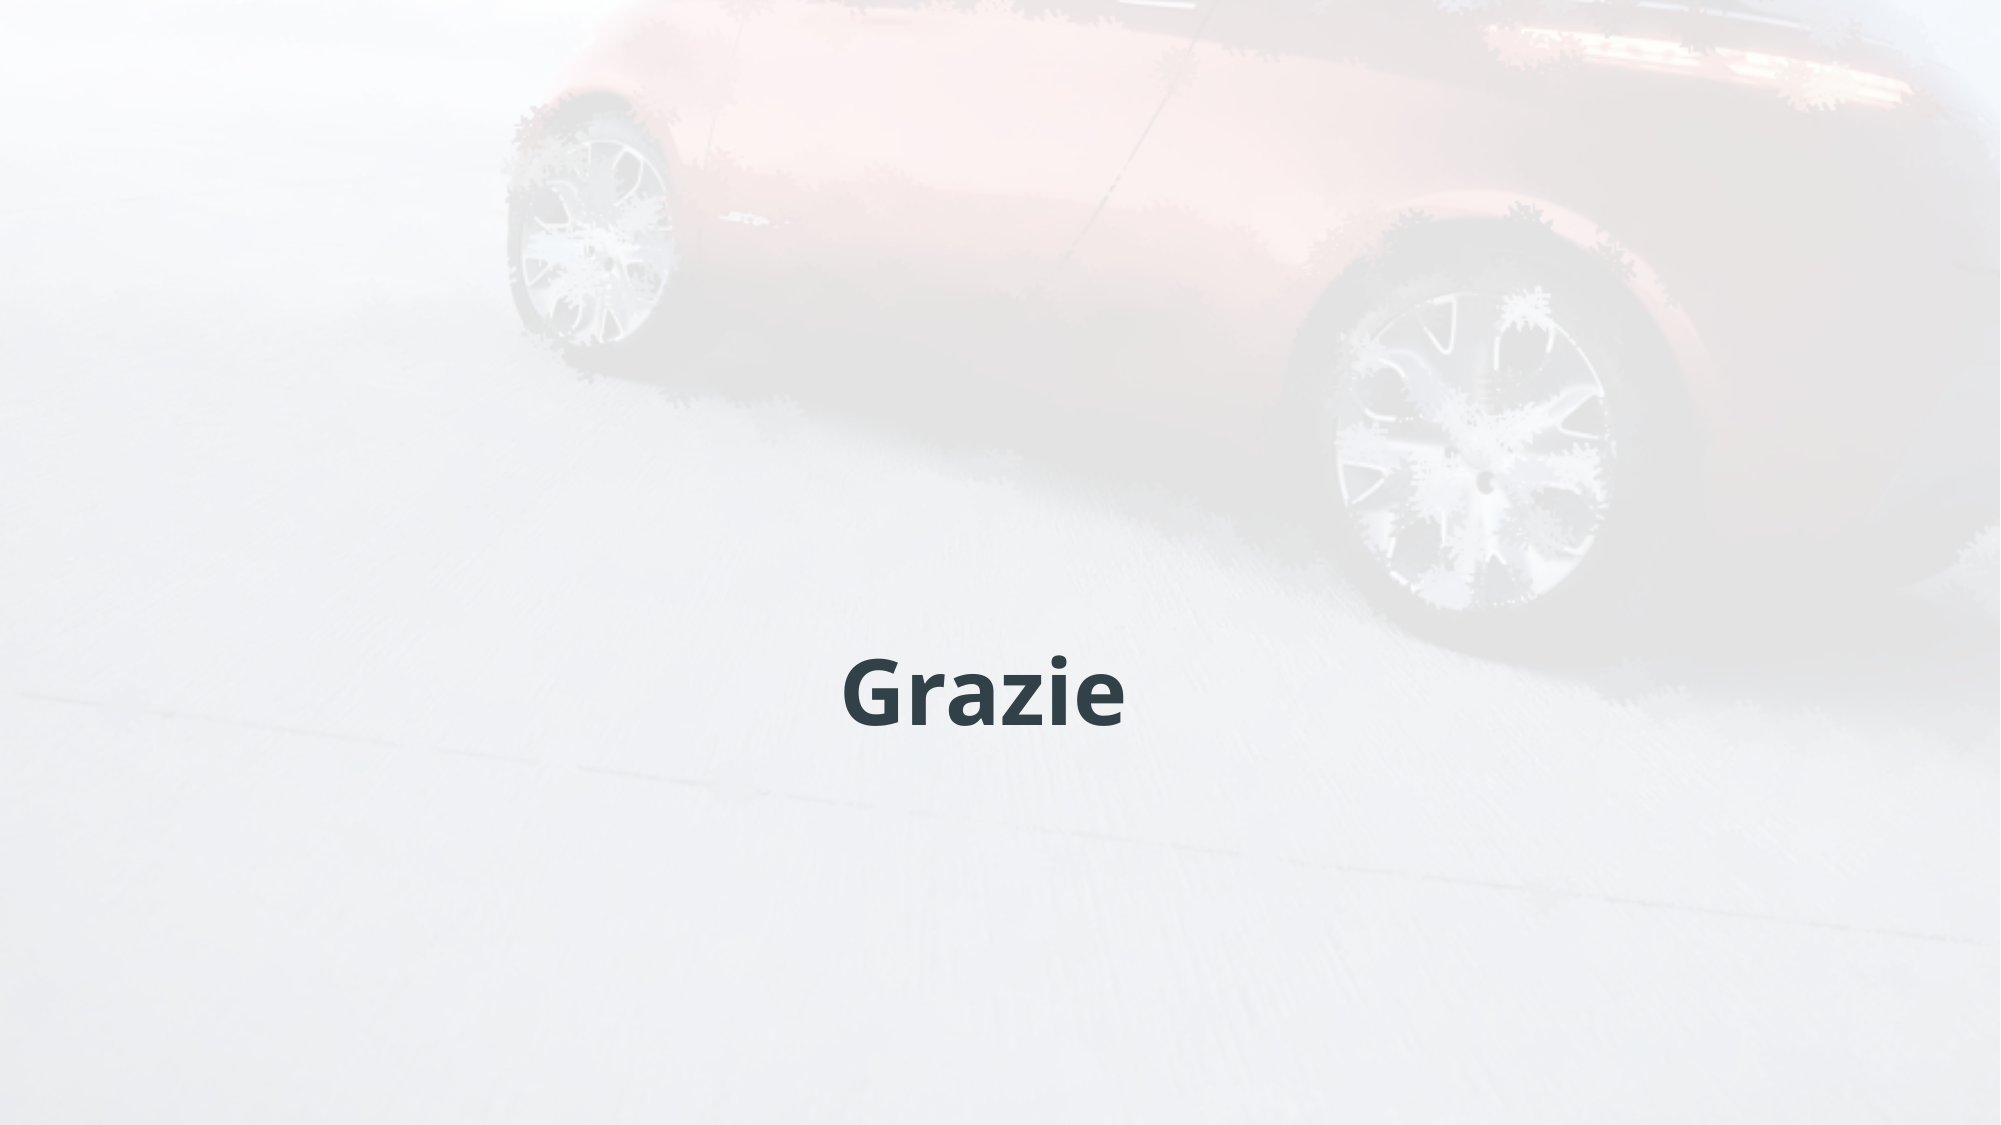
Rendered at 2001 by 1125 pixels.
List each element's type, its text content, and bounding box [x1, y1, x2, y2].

title Grazie [136, 280, 1831, 753]
